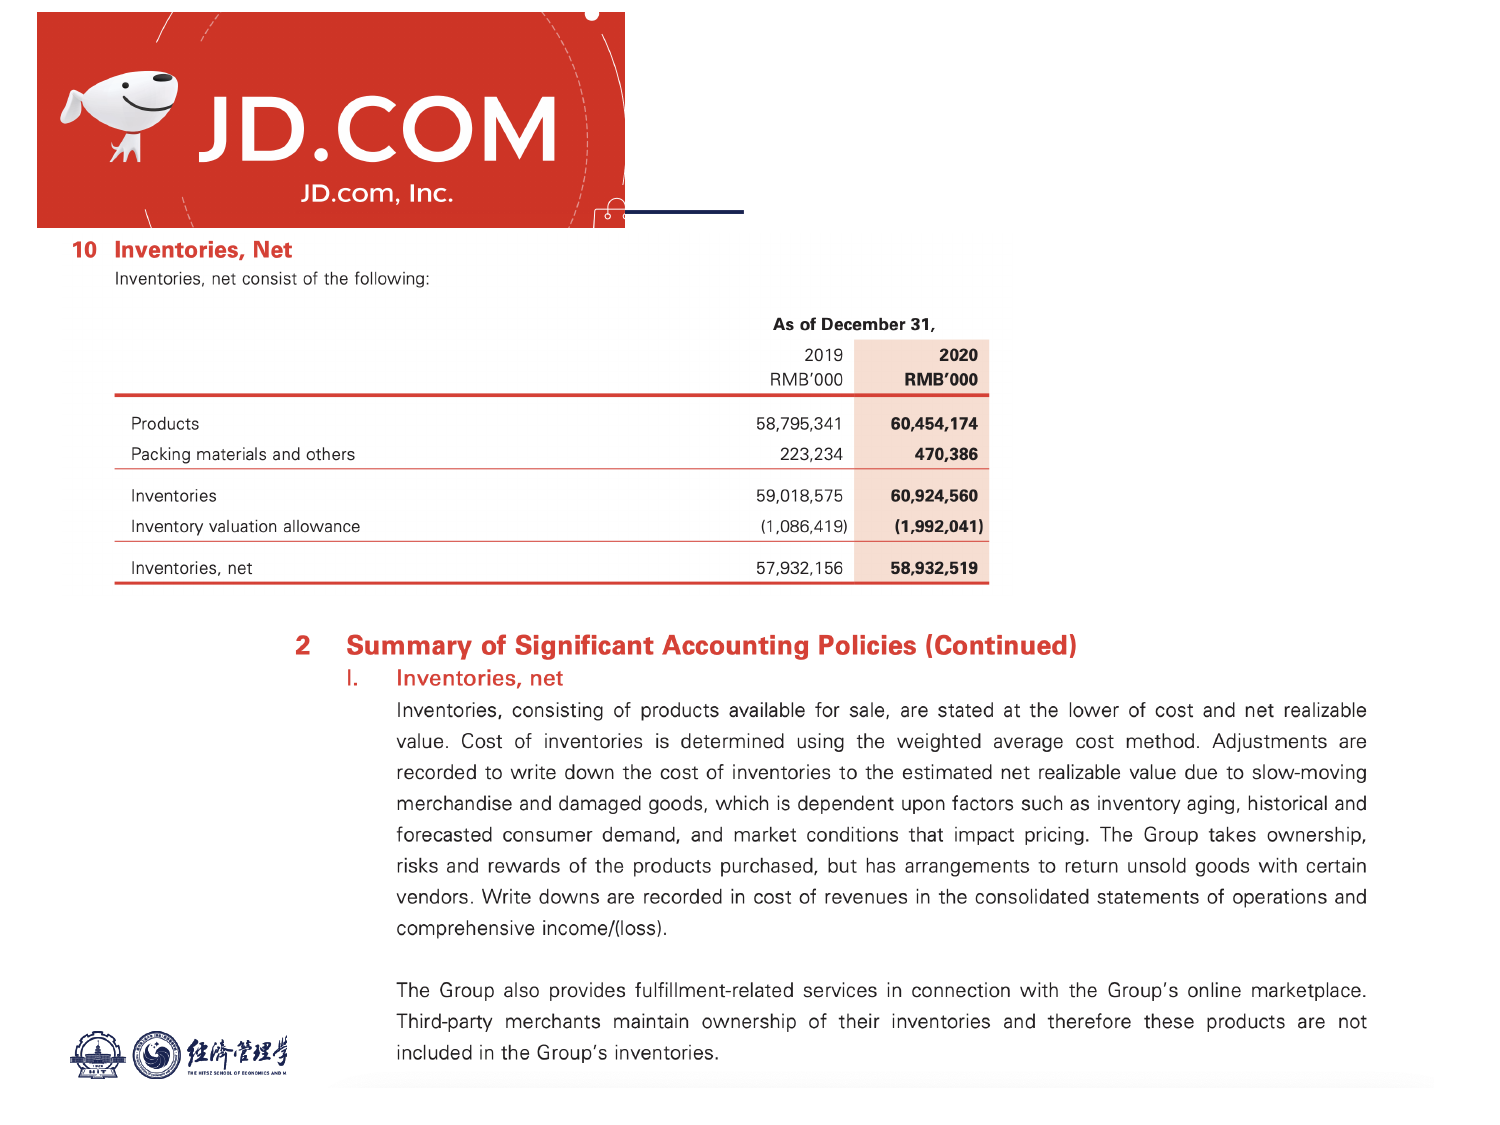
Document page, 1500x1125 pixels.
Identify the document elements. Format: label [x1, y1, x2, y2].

picture [70, 621, 1434, 1089]
picture [37, 12, 744, 229]
picture [62, 233, 1013, 596]
